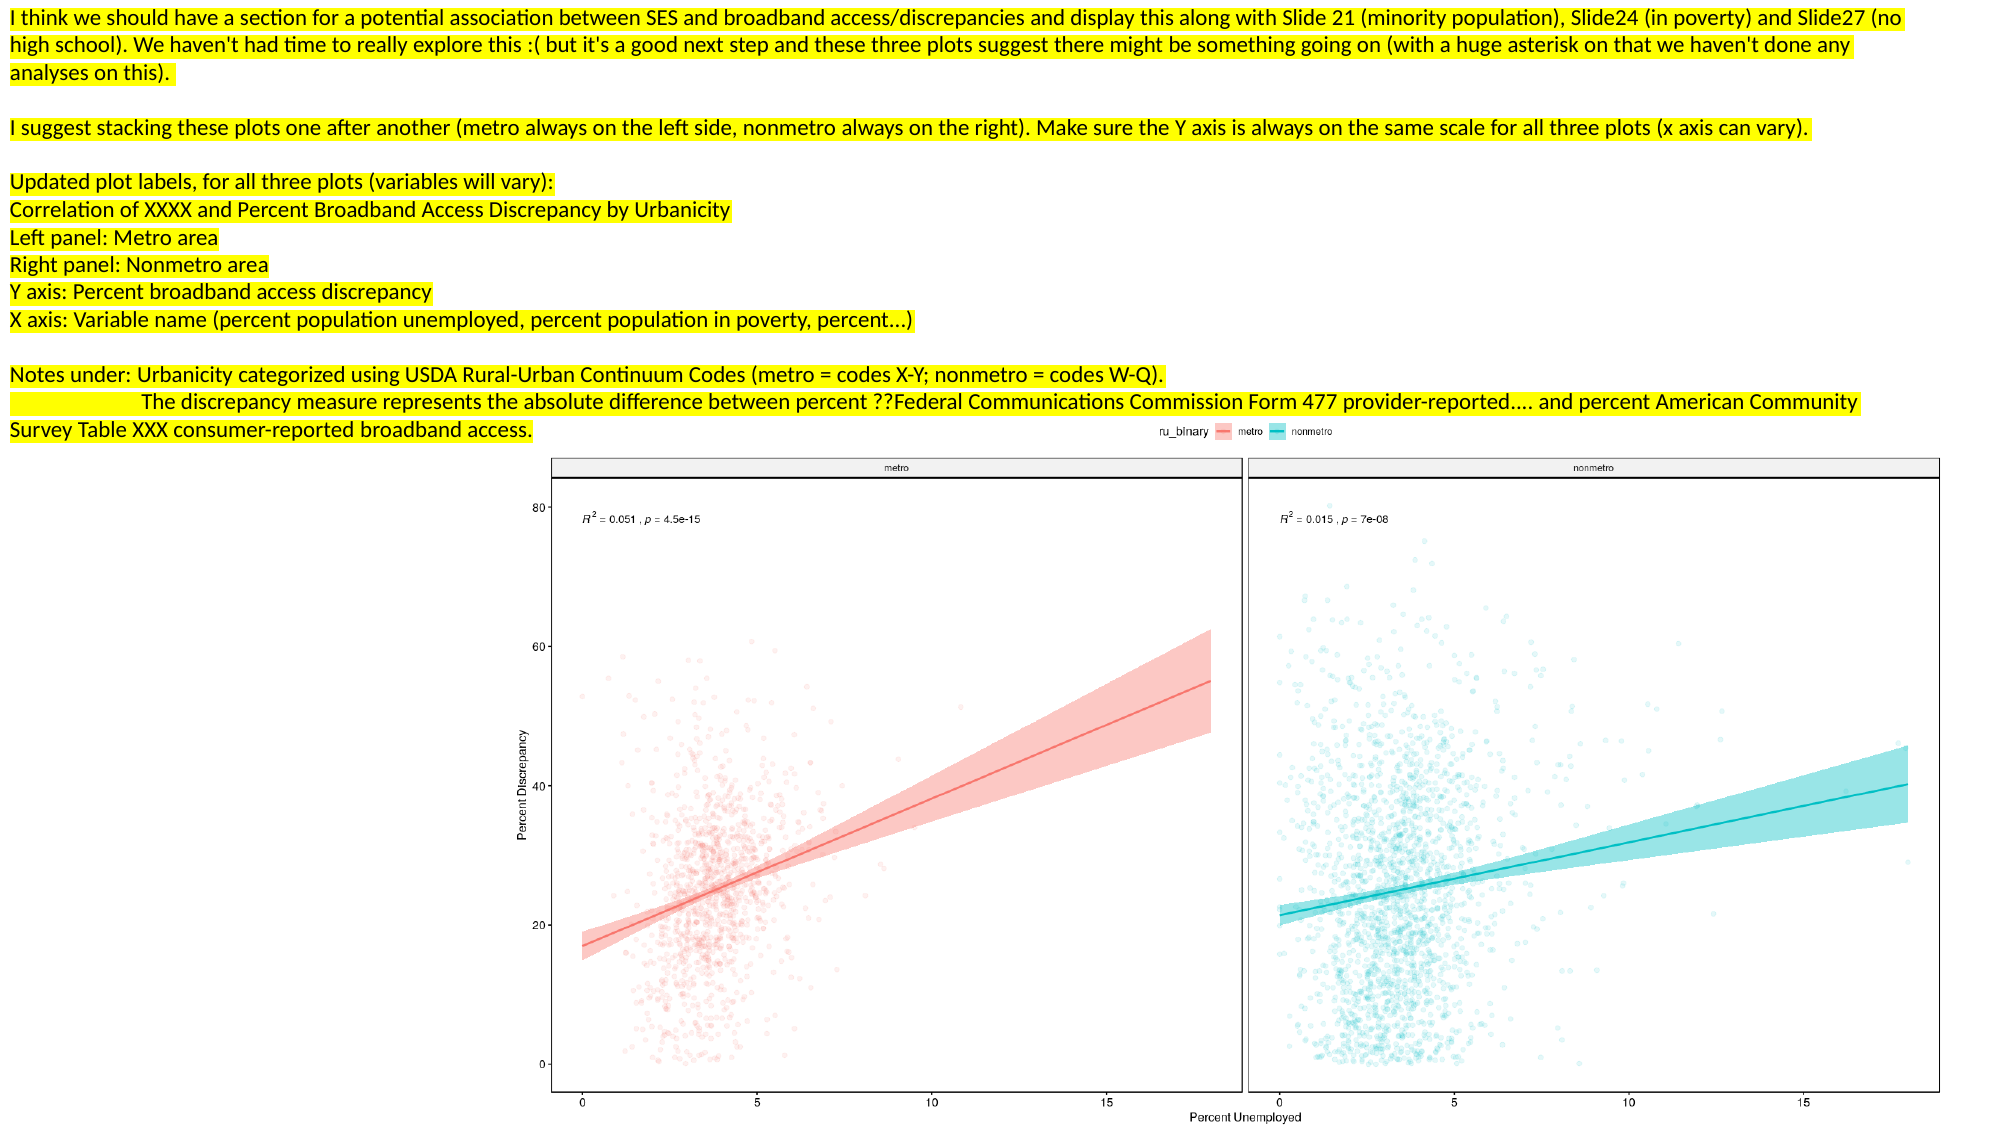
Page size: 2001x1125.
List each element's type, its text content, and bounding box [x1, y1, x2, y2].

text_box I think we should have a section for a potential association between SES and broadband access/discrepancies and display this along with Slide 21 (minority population), Slide24 (in poverty) and Slide27 (no high school). We haven't had time to really explore this :( but it's a good next step and these three plots suggest there might be something going on (with a huge asterisk on that we haven't done any analyses on this). I suggest stacking these plots one after another (metro always on the left side, nonmetro always on the right). Make sure the Y axis is always on the same scale for all three plots (x axis can vary). Updated plot labels, for all three plots (variables will vary): Correlation of XXXX and Percent Broadband Access Discrepancy by Urbanicity Left panel: Metro area Right panel: Nonmetro area Y axis: Percent broadband access discrepancy X axis: Variable name (percent population unemployed, percent population in poverty, percent...) Notes under: Urbanicity categorized using USDA Rural-Urban Continuum Codes (metro = codes X-Y; nonmetro = codes W-Q). The discrepancy measure represents the absolute difference between percent ??Federal Communications Commission Form 477 provider-reported.... and percent American Community Survey Table XXX consumer-reported broadband access. [0, 0, 1923, 450]
picture [511, 397, 1945, 1125]
